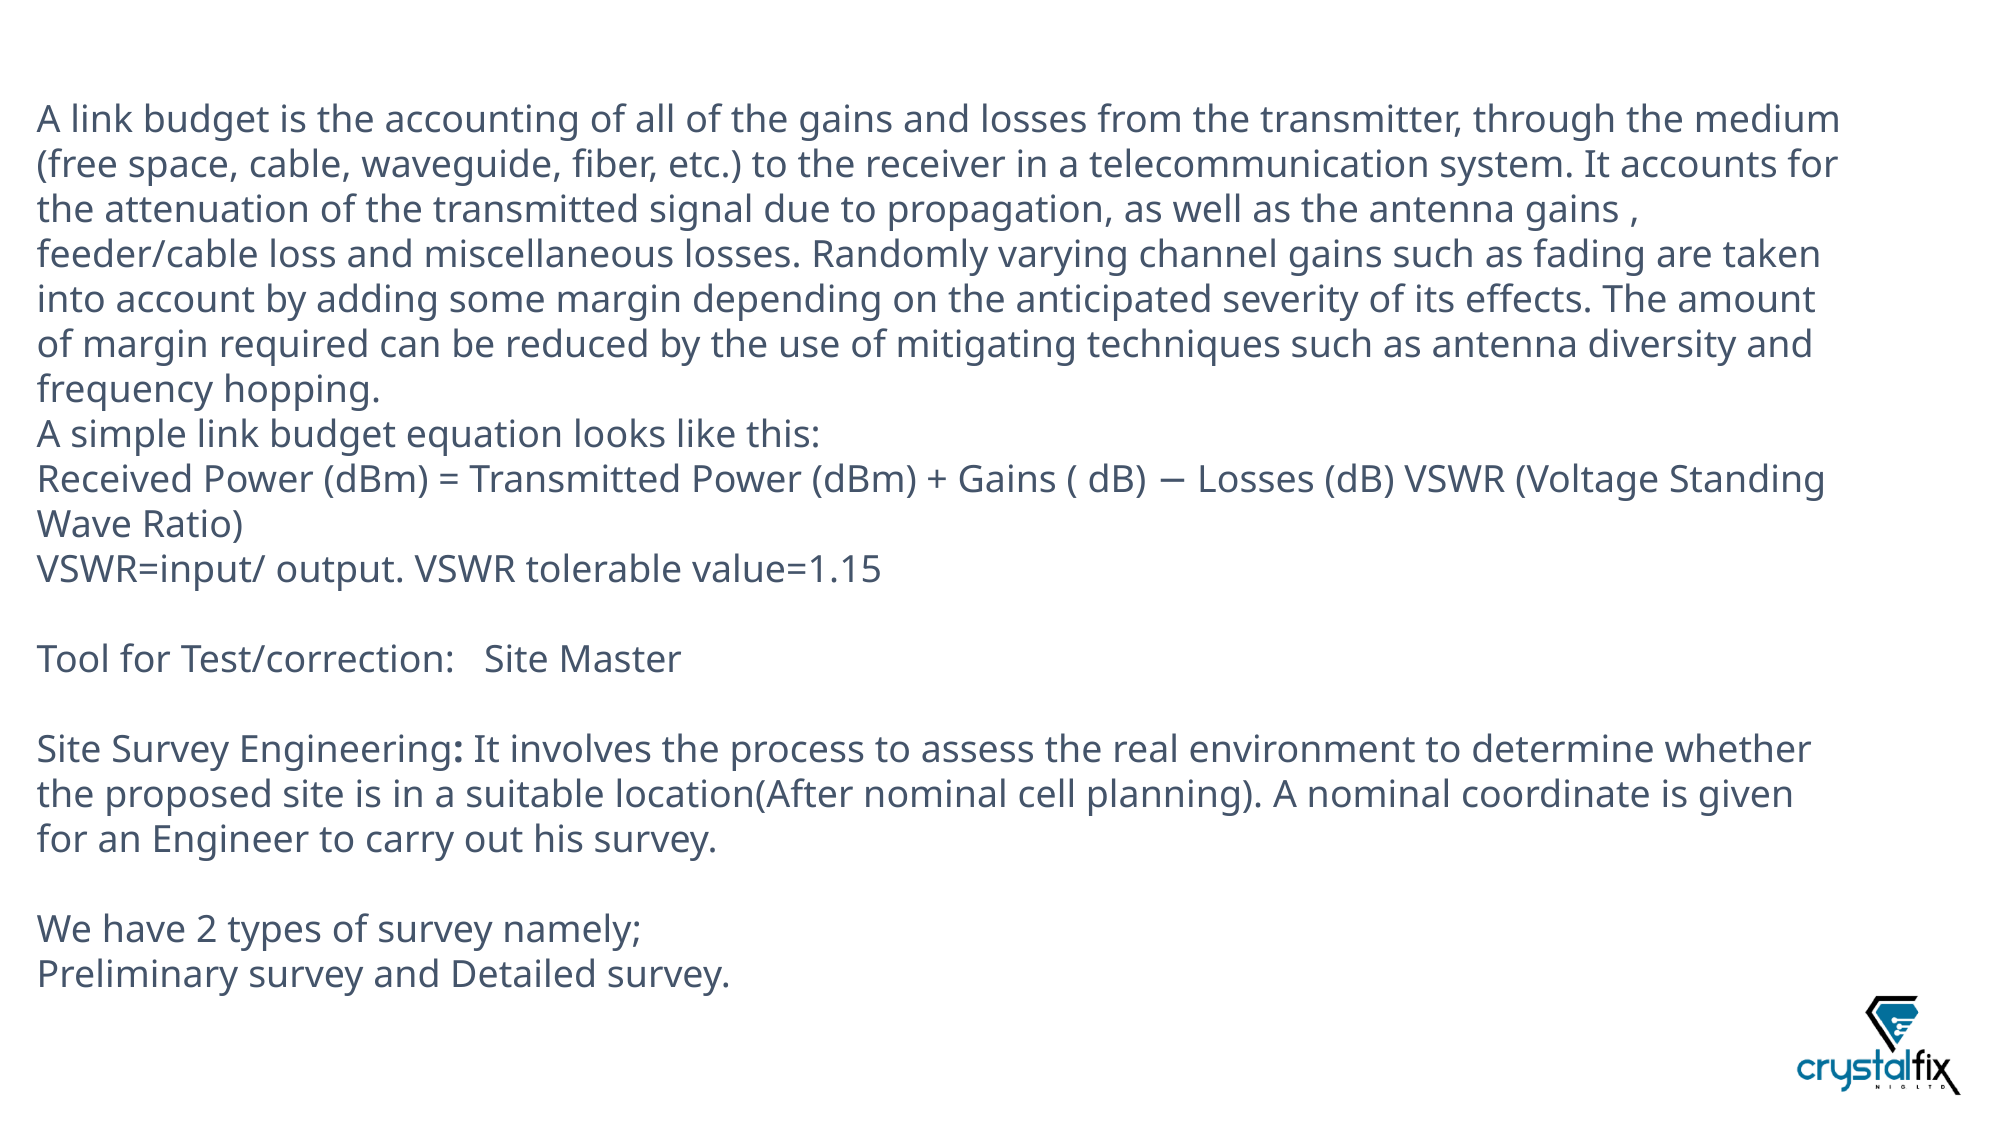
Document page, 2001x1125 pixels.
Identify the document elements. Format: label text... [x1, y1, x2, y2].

text_box A link budget is the accounting of all of the gains and losses from the transmitter, through the medium (free space, cable, waveguide, fiber, etc.) to the receiver in a telecommunication system. It accounts for the attenuation of the transmitted signal due to propagation, as well as the antenna gains , feeder/cable loss and miscellaneous losses. Randomly varying channel gains such as fading are taken into account by adding some margin depending on the anticipated severity of its effects. The amount of margin required can be reduced by the use of mitigating techniques such as antenna diversity and frequency hopping. A simple link budget equation looks like this: Received Power (dBm) = Transmitted Power (dBm) + Gains ( dB) − Losses (dB) VSWR (Voltage Standing Wave Ratio) VSWR=input/ output. VSWR tolerable value=1.15 Tool for Test/correction: Site Master Site Survey Engineering: It involves the process to assess the real environment to determine whether the proposed site is in a suitable location(After nominal cell planning). A nominal coordinate is given for an Engineer to carry out his survey. We have 2 types of survey namely; Preliminary survey and Detailed survey. [21, 87, 1860, 1048]
picture [1774, 977, 2000, 1113]
